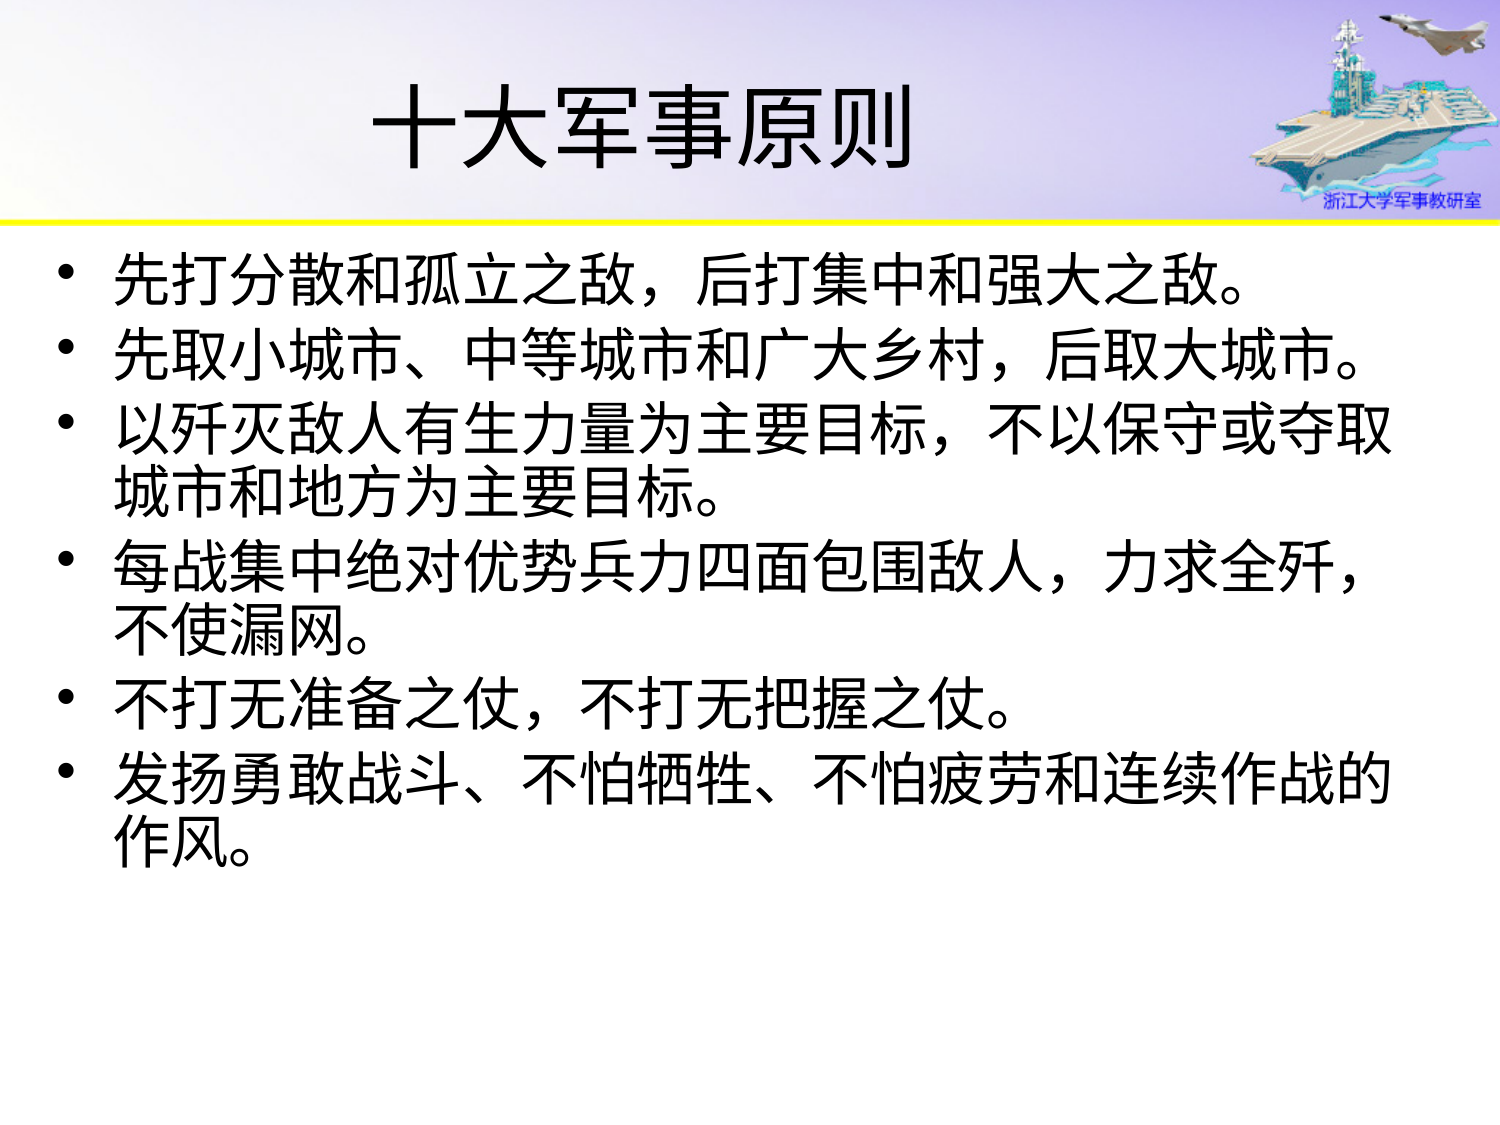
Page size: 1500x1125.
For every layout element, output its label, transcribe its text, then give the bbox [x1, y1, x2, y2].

title 十大军事原则 [29, 30, 1259, 219]
picture [0, 0, 1500, 226]
list 先打分散和孤立之敌，后打集中和强大之敌。 先取小城市、中等城市和广大乡村，后取大城市。 以歼灭敌人有生力量为主要目标，不以保守或夺取城市和地方为主要目标。 每战集中绝对优势兵力四面包围敌人，力求全歼，不使漏网。 不打无准备之仗，不打无把握之仗。 发扬勇敢战斗、不怕牺牲、不怕疲劳和连续作战的作风。 [40, 243, 1446, 919]
